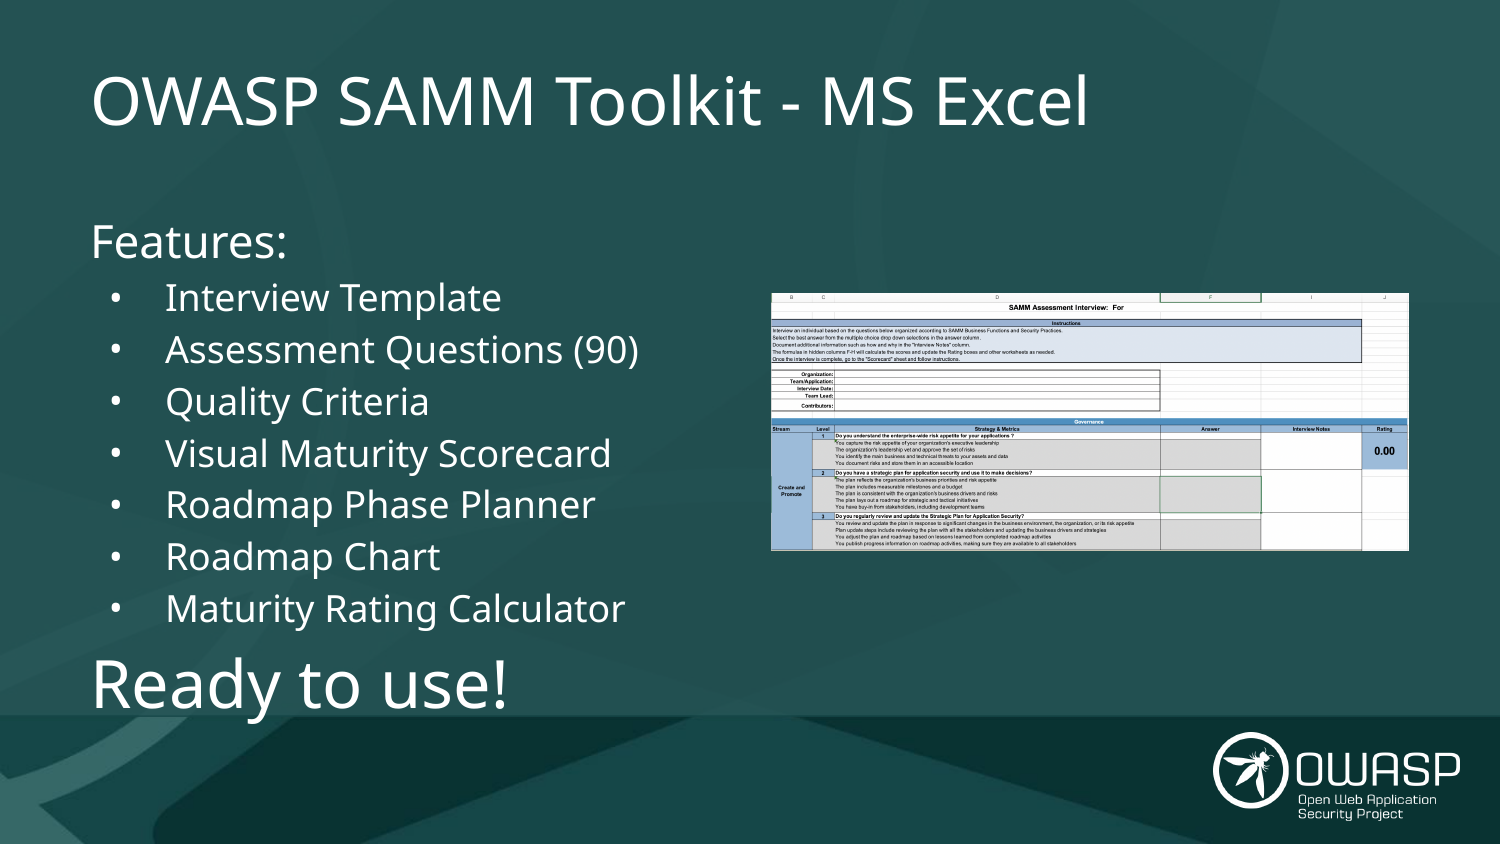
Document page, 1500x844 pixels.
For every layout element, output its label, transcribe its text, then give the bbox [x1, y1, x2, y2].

picture [0, 717, 1500, 844]
list Features: Interview Template Assessment Questions (90) Quality Criteria Visual Maturity Scorecard Roadmap Phase Planner Roadmap Chart Maturity Rating Calculator Ready to use! [75, 196, 1425, 705]
picture [771, 293, 1410, 551]
title OWASP SAMM Toolkit - MS Excel [75, 33, 1425, 175]
